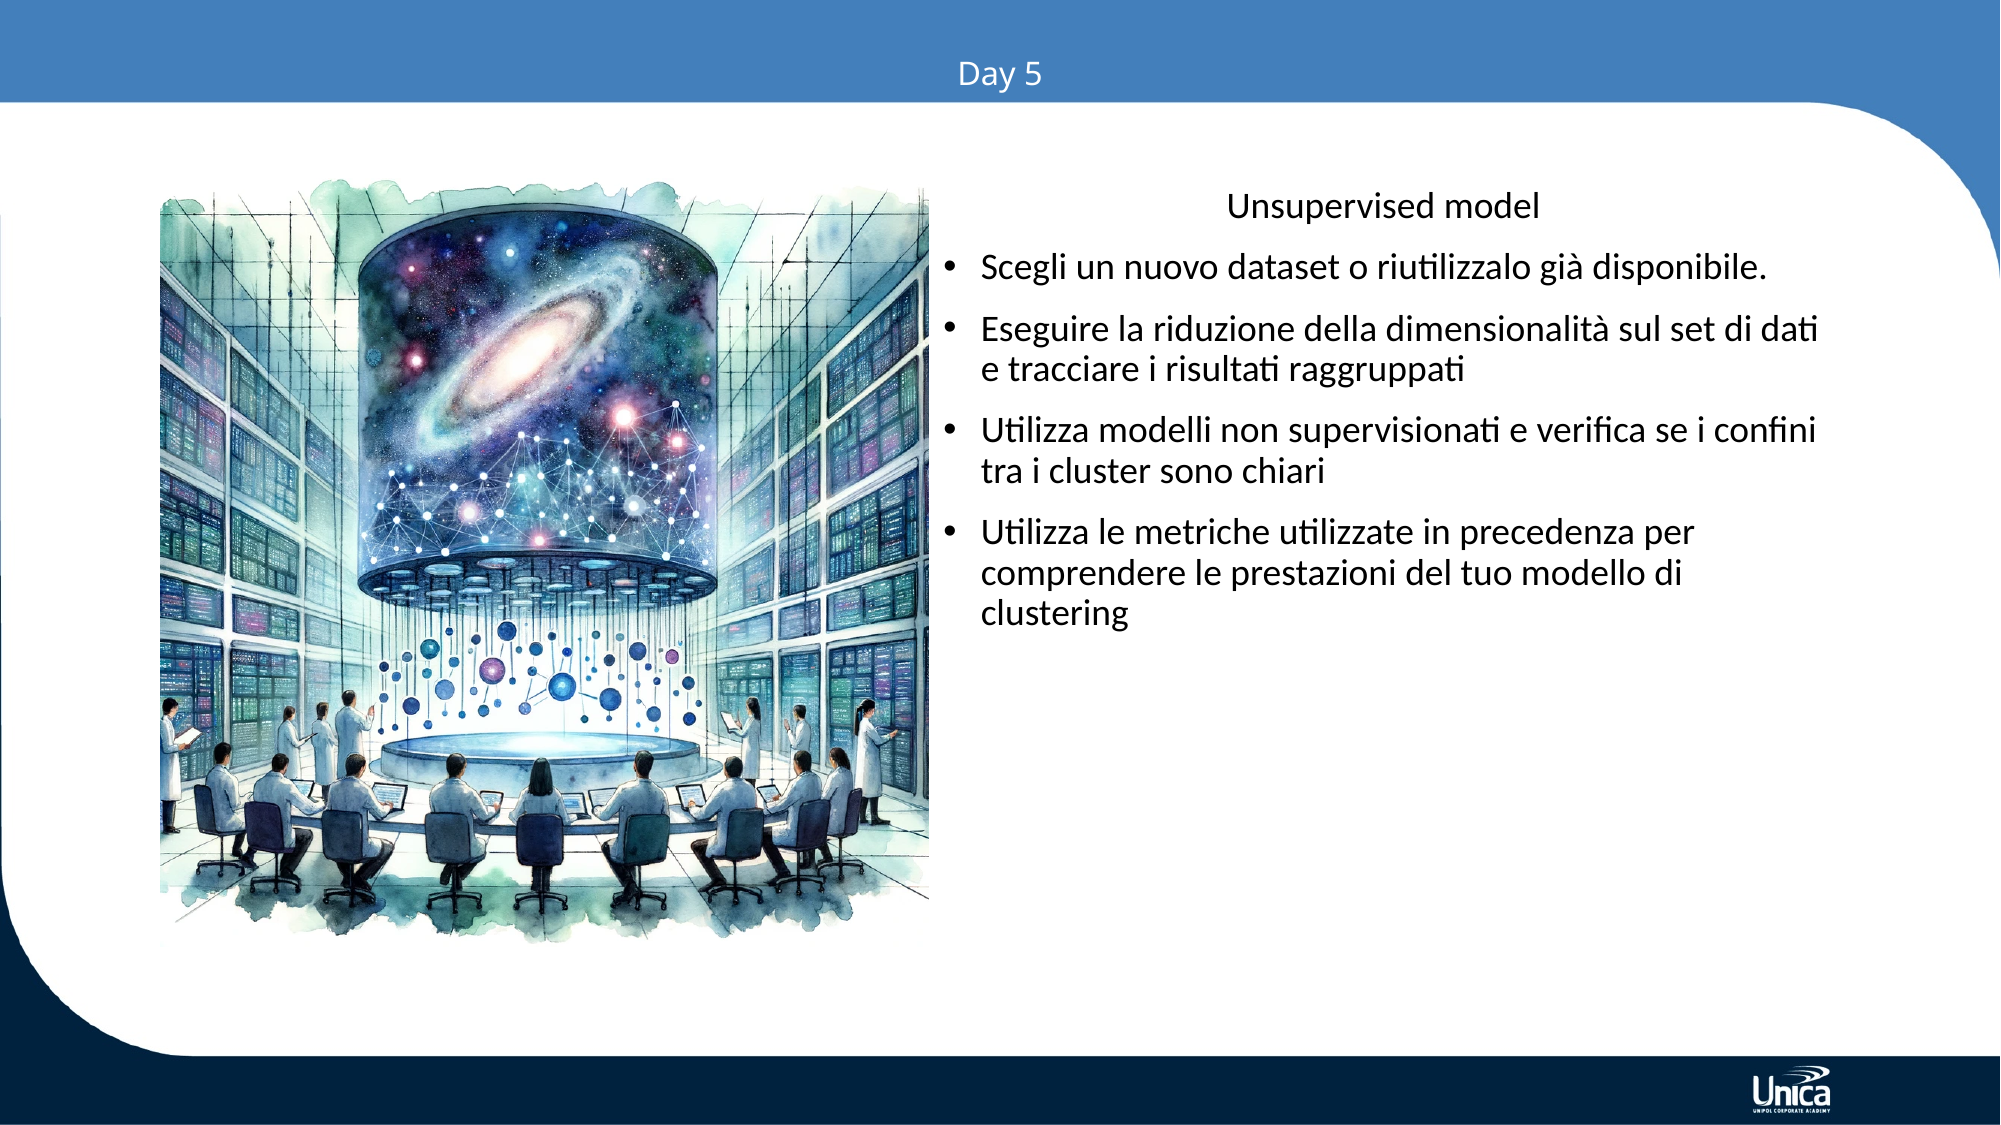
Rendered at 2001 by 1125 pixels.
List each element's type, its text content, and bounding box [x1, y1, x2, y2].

list Unsupervised model Scegli un nuovo dataset o riutilizzalo già disponibile. Eseguire la riduzione della dimensionalità sul set di dati e tracciare i risultati raggruppati Utilizza modelli non supervisionati e verifica se i confini tra i cluster sono chiari Utilizza le metriche utilizzate in precedenza per comprendere le prestazioni del tuo modello di clustering [929, 178, 1840, 947]
title Day 5 [160, 49, 1840, 140]
picture [0, 0, 2000, 1125]
